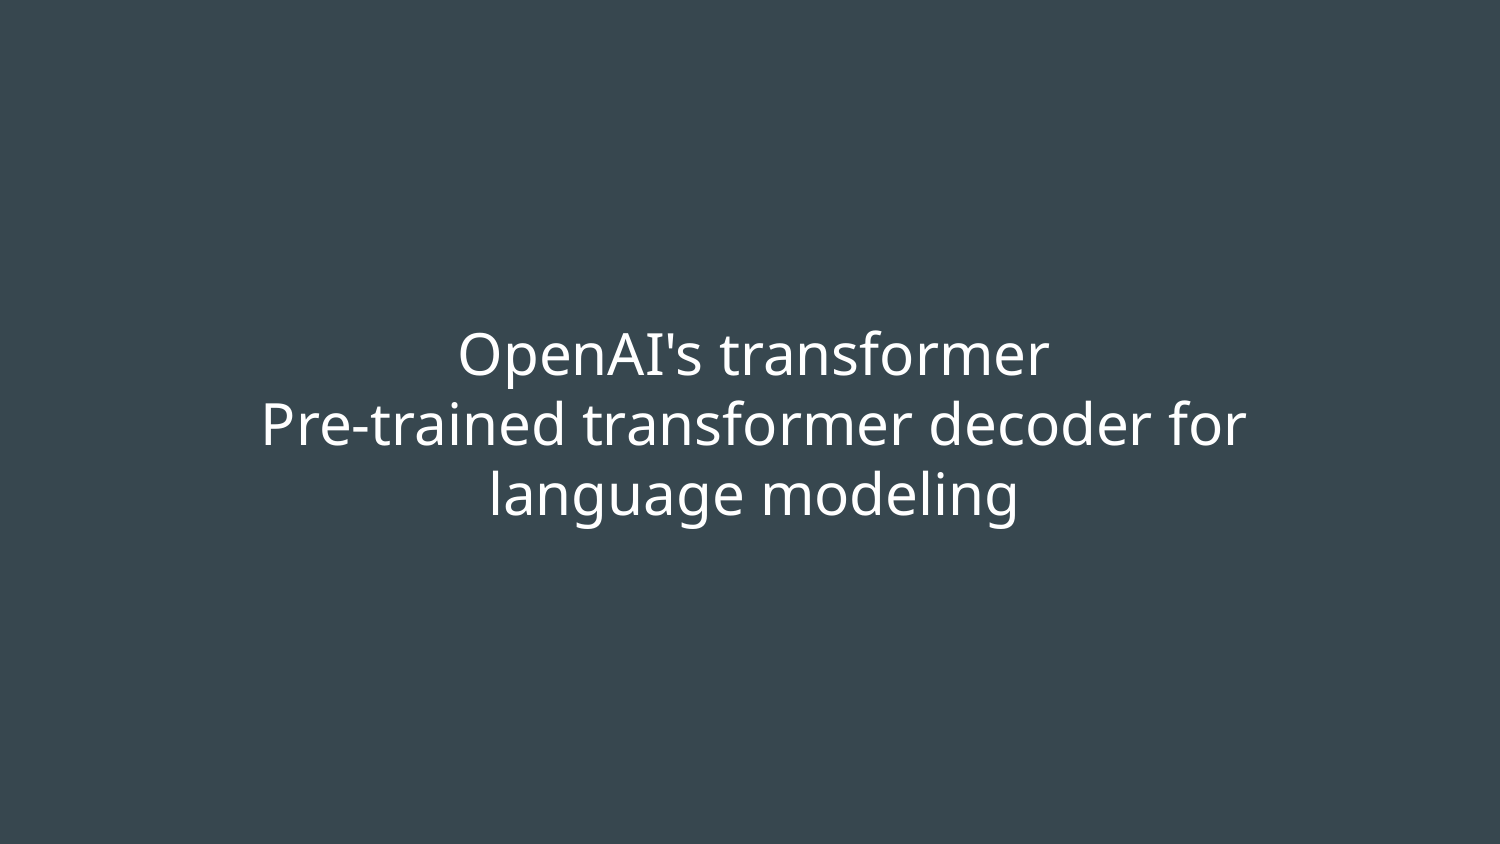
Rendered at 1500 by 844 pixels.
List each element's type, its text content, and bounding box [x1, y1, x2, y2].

title OpenAI's transformer Pre-trained transformer decoder for language modeling [110, 351, 1399, 493]
